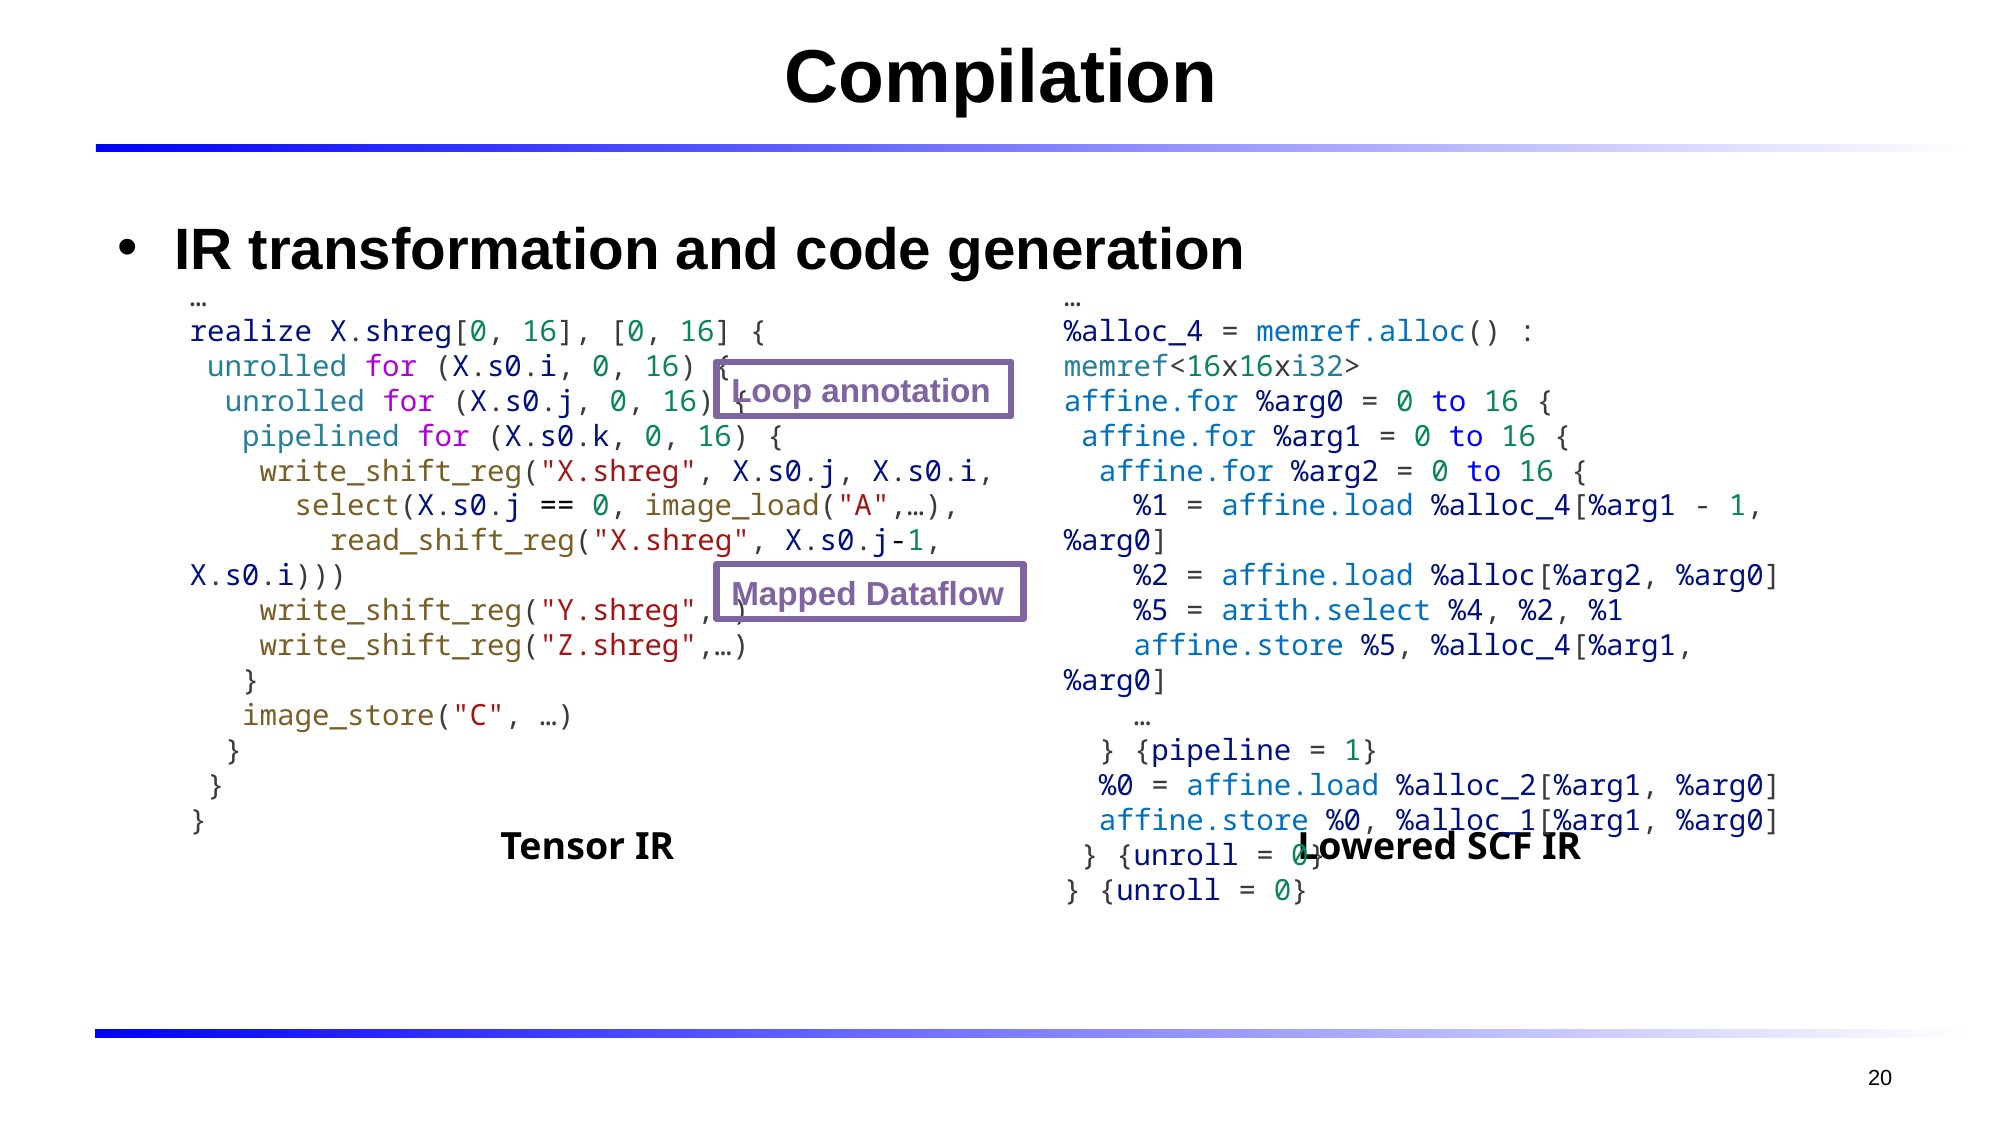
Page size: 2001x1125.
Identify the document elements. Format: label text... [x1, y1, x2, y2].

text_box … realize X.shreg[0, 16], [0, 16] { unrolled for (X.s0.i, 0, 16) { unrolled for (X.s0.j, 0, 16) { pipelined for (X.s0.k, 0, 16) { write_shift_reg("X.shreg", X.s0.j, X.s0.i, select(X.s0.j == 0, image_load("A",…), read_shift_reg("X.shreg", X.s0.j-1, X.s0.i))) write_shift_reg("Y.shreg",…) write_shift_reg("Z.shreg",…) } image_store("C", …) } } } [174, 269, 1049, 844]
text_box … %alloc_4 = memref.alloc() : memref<16x16xi32> affine.for %arg0 = 0 to 16 { affine.for %arg1 = 0 to 16 { affine.for %arg2 = 0 to 16 { %1 = affine.load %alloc_4[%arg1 - 1, %arg0] %2 = affine.load %alloc[%arg2, %arg0] %5 = arith.select %4, %2, %1 affine.store %5, %alloc_4[%arg1, %arg0] … } {pipeline = 1} %0 = affine.load %alloc_2[%arg1, %arg0] affine.store %0, %alloc_1[%arg1, %arg0] } {unroll = 0} } {unroll = 0} [1049, 269, 1829, 914]
title Compilation [102, 7, 1900, 138]
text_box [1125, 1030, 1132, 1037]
list IR transformation and code generation [102, 204, 1783, 305]
text_box Tensor IR [174, 814, 1000, 875]
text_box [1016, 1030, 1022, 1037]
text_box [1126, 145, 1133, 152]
text_box Mapped Dataflow [716, 564, 1024, 619]
slide_number 20 [1440, 1046, 1908, 1107]
text_box Loop annotation [716, 361, 1012, 417]
